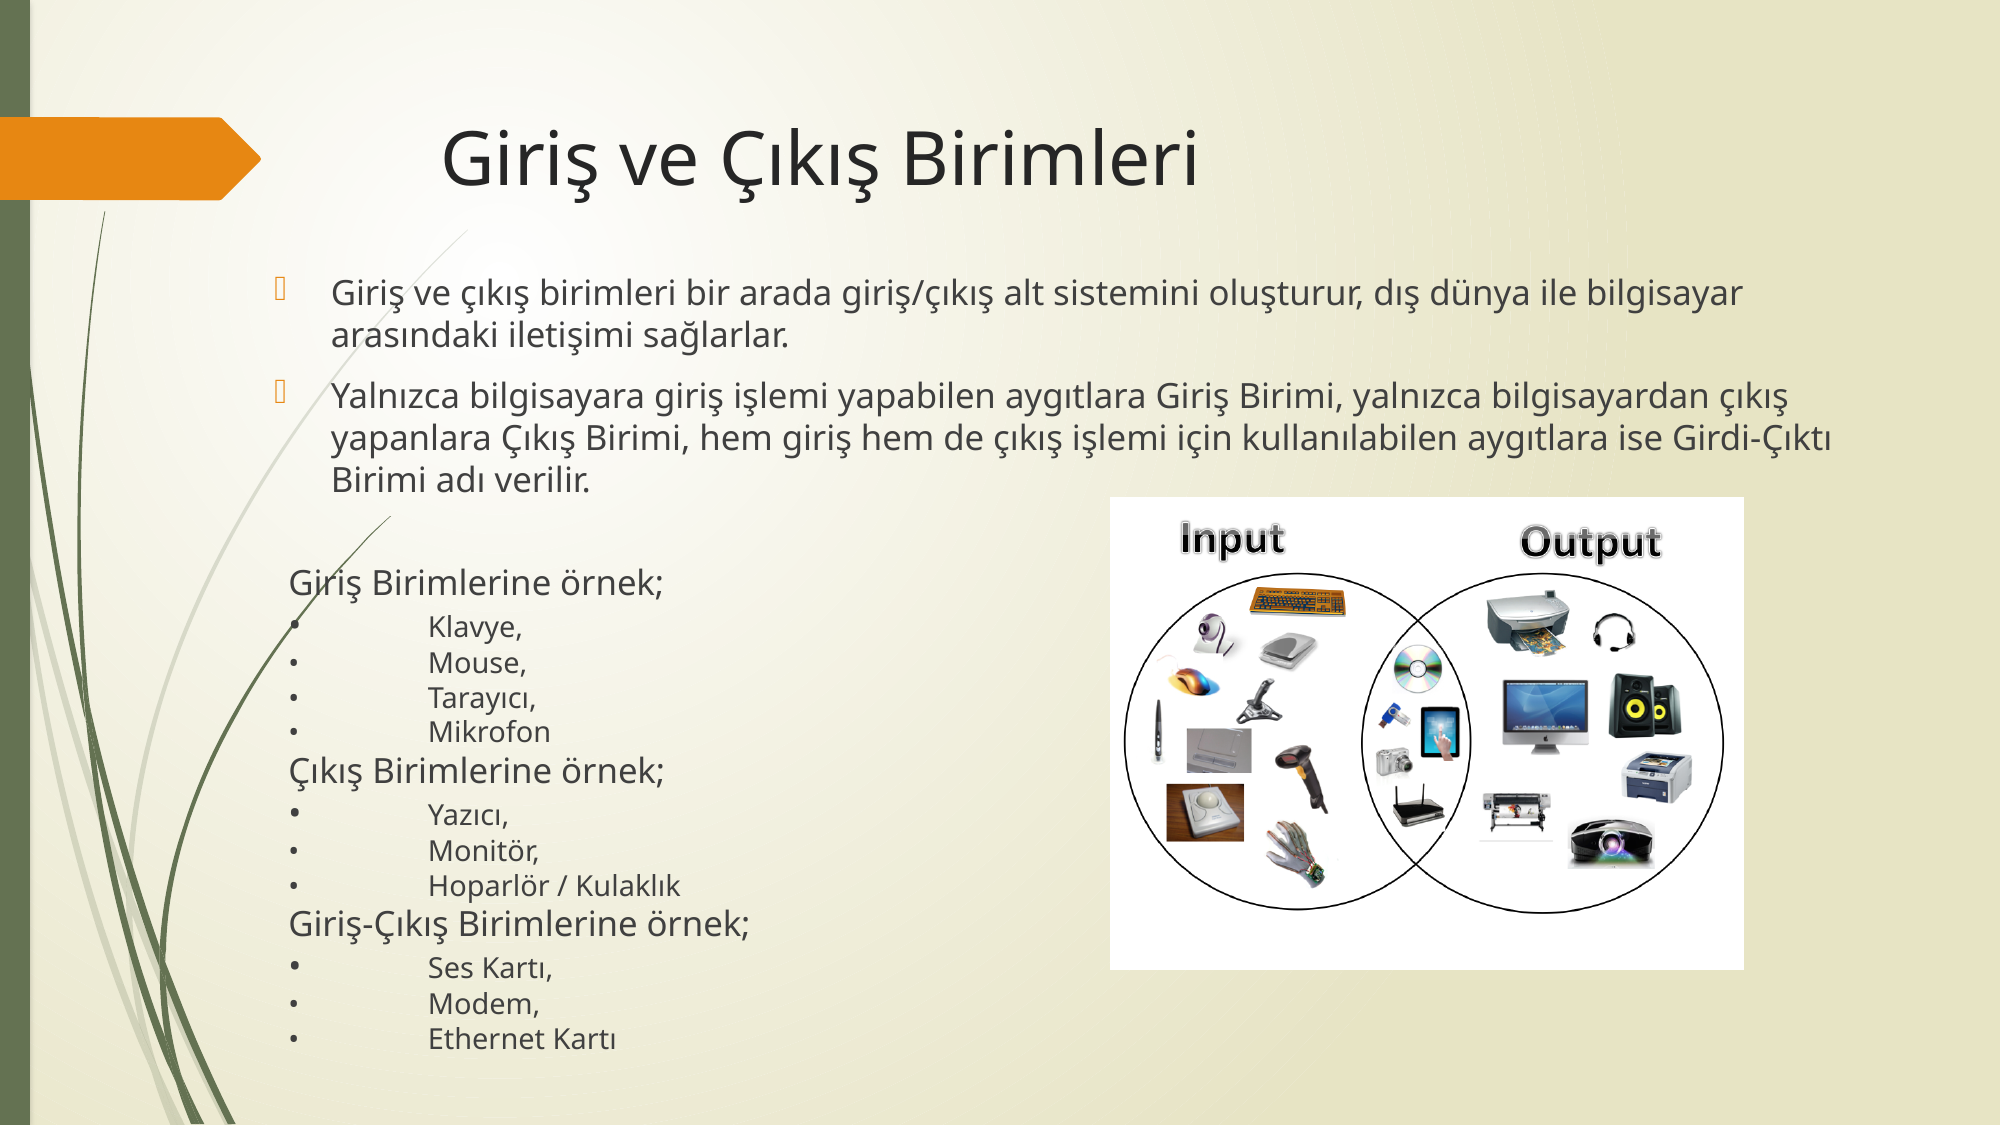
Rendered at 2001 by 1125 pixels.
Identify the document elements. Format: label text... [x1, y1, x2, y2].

picture [1109, 497, 1744, 970]
title Giriş ve Çıkış Birimleri [425, 102, 1888, 263]
list Giriş ve çıkış birimleri bir arada giriş/çıkış alt sistemini oluşturur, dış dünya ile bilgisayar arasındaki iletişimi sağlarlar. Yalnızca bilgisayara giriş işlemi yapabilen aygıtlara Giriş Birimi, yalnızca bilgisayardan çıkış yapanlara Çıkış Birimi, hem giriş hem de çıkış işlemi için kullanılabilen aygıtlara ise Girdi-Çıktı Birimi adı verilir. Giriş Birimlerine örnek; • Klavye, • Mouse, • Tarayıcı, • Mikrofon Çıkış Birimlerine örnek; • Yazıcı, • Monitör, • Hoparlör / Kulaklık Giriş-Çıkış Birimlerine örnek; • Ses Kartı, • Modem, • Ethernet Kartı [259, 263, 1888, 1065]
